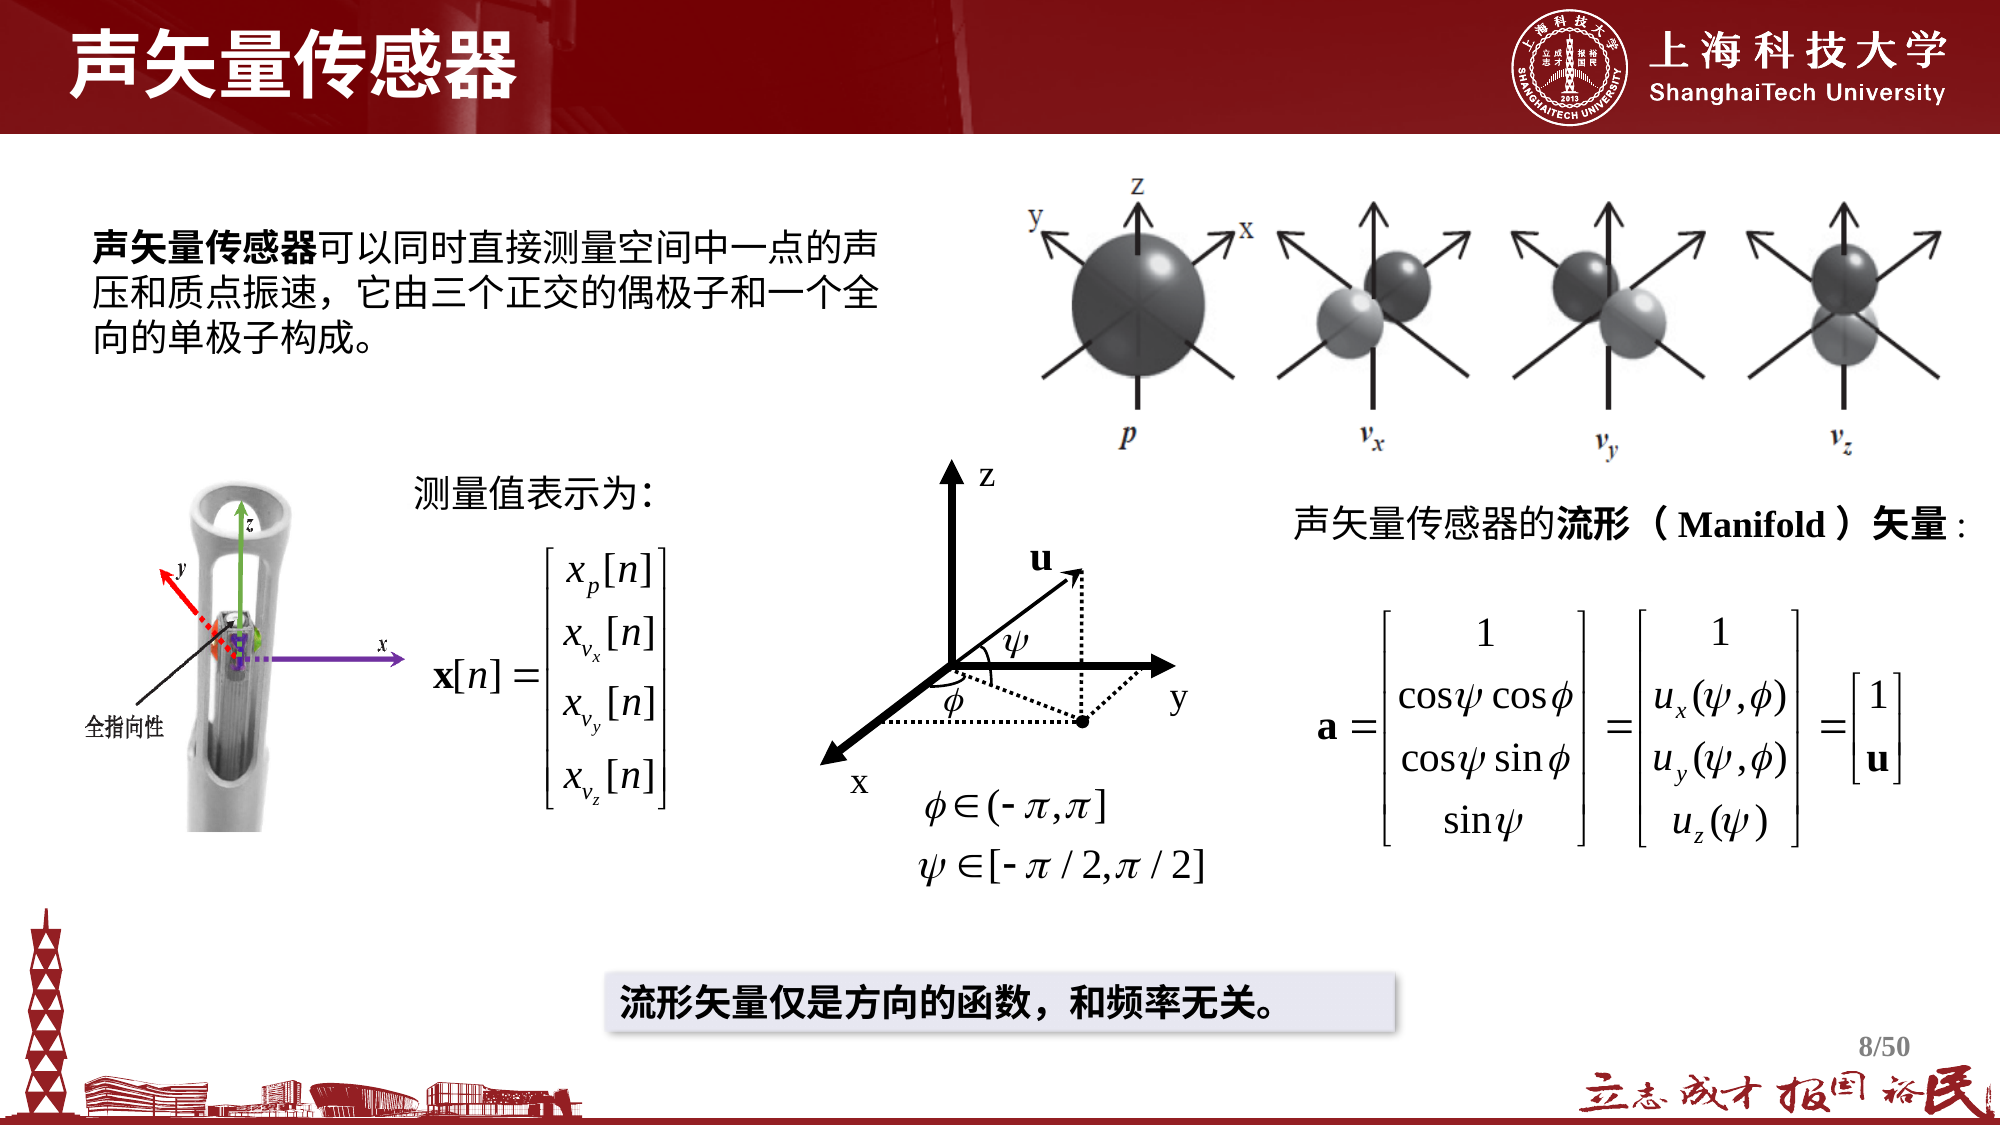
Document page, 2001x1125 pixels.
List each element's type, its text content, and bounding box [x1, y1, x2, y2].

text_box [1314, 605, 1913, 852]
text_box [68, 217, 912, 841]
picture [1015, 156, 1969, 471]
text_box 声矢量传感器的流形（Manifold）矢量: [1279, 492, 2000, 553]
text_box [604, 971, 1396, 1033]
title 声矢量传感器 [53, 16, 1477, 121]
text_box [917, 843, 1208, 894]
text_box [921, 782, 1110, 833]
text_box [819, 441, 1214, 801]
slide_number 8/50 [1476, 1014, 1926, 1075]
